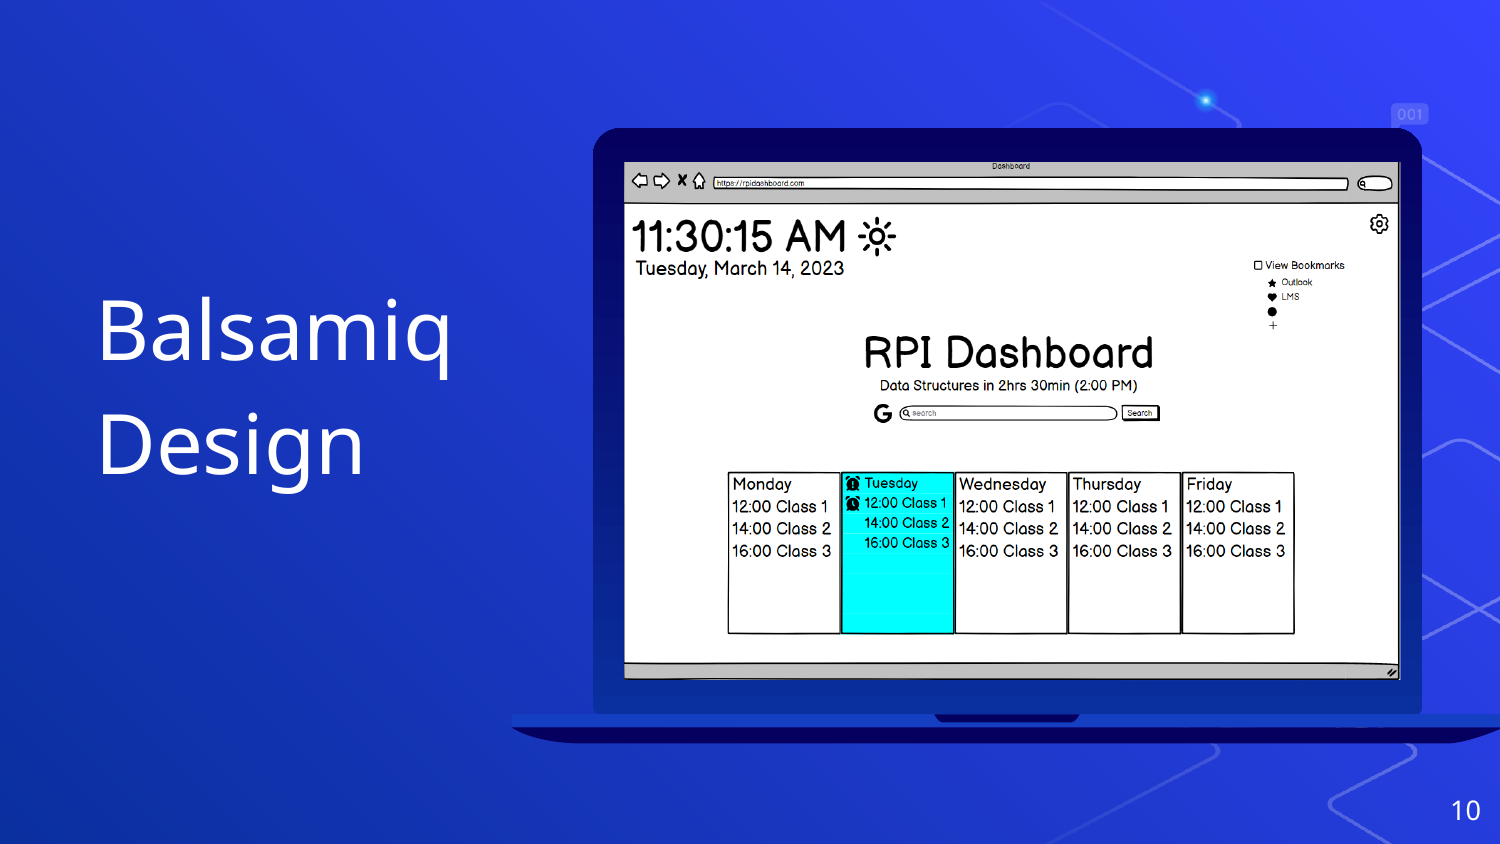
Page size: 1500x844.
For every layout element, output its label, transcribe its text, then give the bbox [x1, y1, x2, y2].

picture [0, 0, 1500, 844]
list Balsamiq Design [95, 128, 509, 716]
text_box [511, 128, 1500, 744]
slide_number ‹#› [1391, 779, 1482, 844]
picture [623, 162, 1401, 680]
